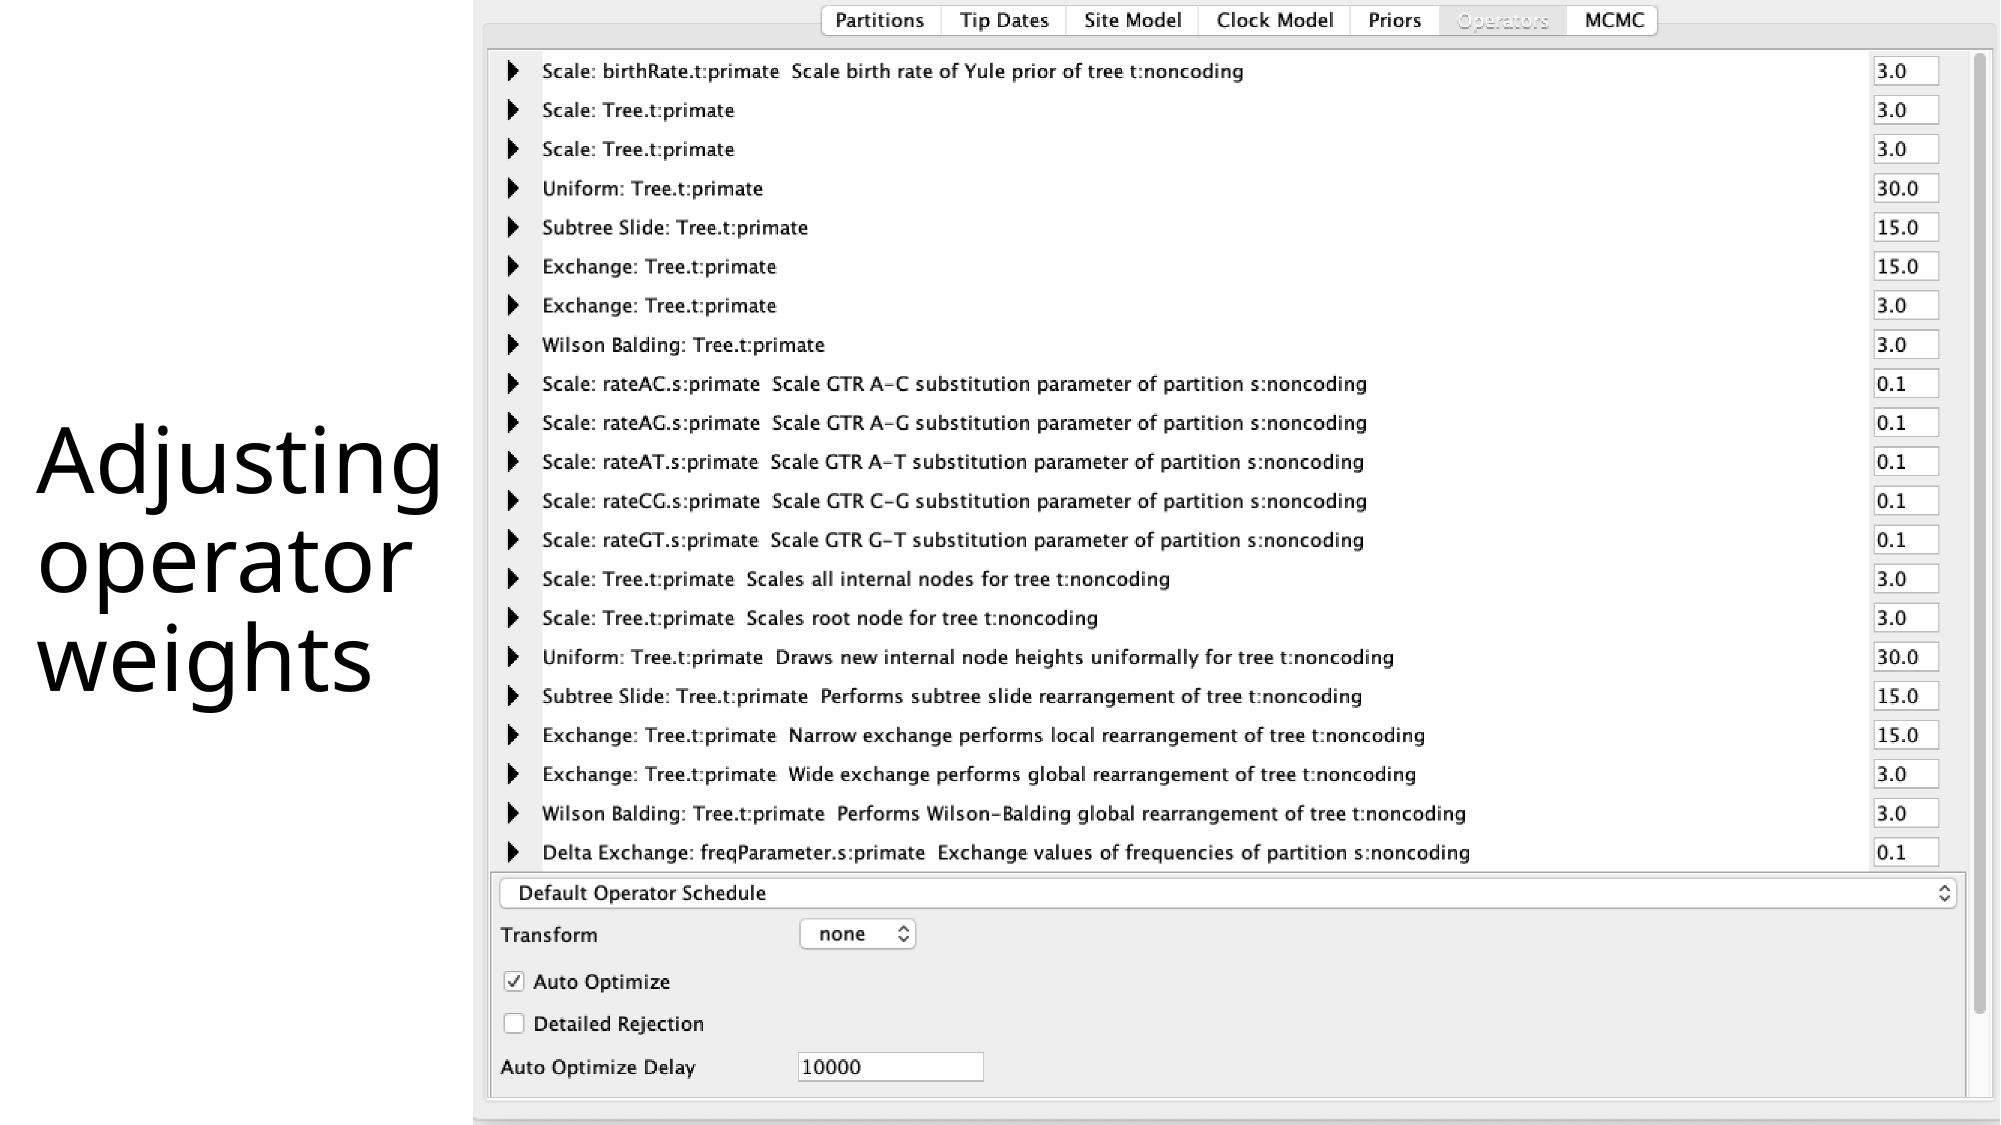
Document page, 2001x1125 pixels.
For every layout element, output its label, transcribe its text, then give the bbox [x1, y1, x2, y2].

picture [473, 0, 2000, 1125]
title Adjusting operator weights [21, 379, 473, 746]
